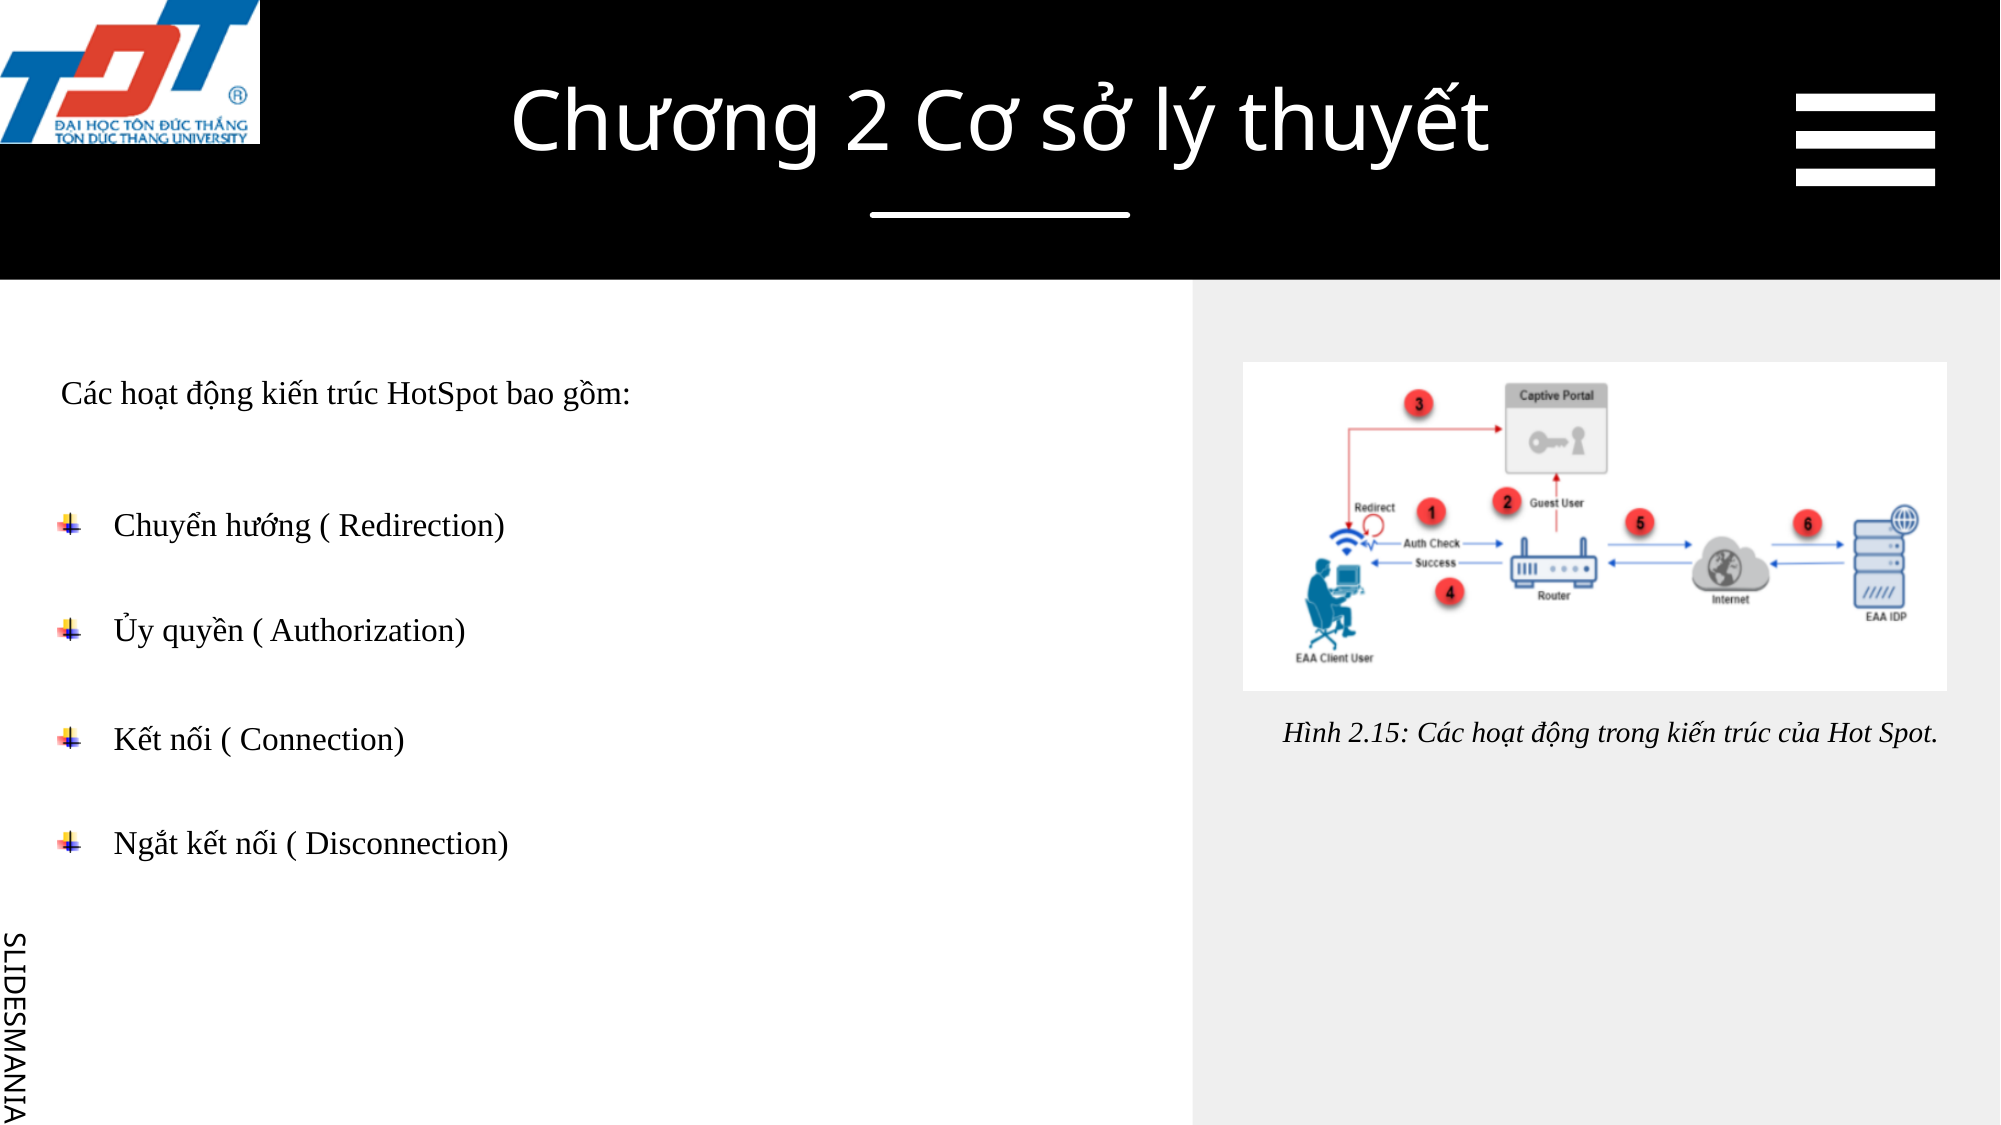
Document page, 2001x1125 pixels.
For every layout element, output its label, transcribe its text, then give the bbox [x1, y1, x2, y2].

text_box Chuyển hướng ( Redirection) [42, 475, 1053, 551]
text_box Ủy quyền ( Authorization) [42, 581, 1074, 656]
picture [1243, 362, 1947, 691]
title Chương 2 Cơ sở lý thuyết [68, 47, 1932, 173]
picture [57, 725, 81, 749]
text_box Hình 2.15: Các hoạt động trong kiến trúc của Hot Spot. [1106, 705, 2000, 756]
text_box Các hoạt động kiến trúc HotSpot bao gồm: [46, 363, 647, 419]
text_box Kết nối ( Connection) [42, 690, 1074, 765]
text_box Ngắt kết nối ( Disconnection) [42, 793, 1074, 869]
picture [57, 829, 81, 853]
picture [57, 511, 81, 535]
picture [0, 0, 260, 145]
picture [57, 616, 81, 641]
